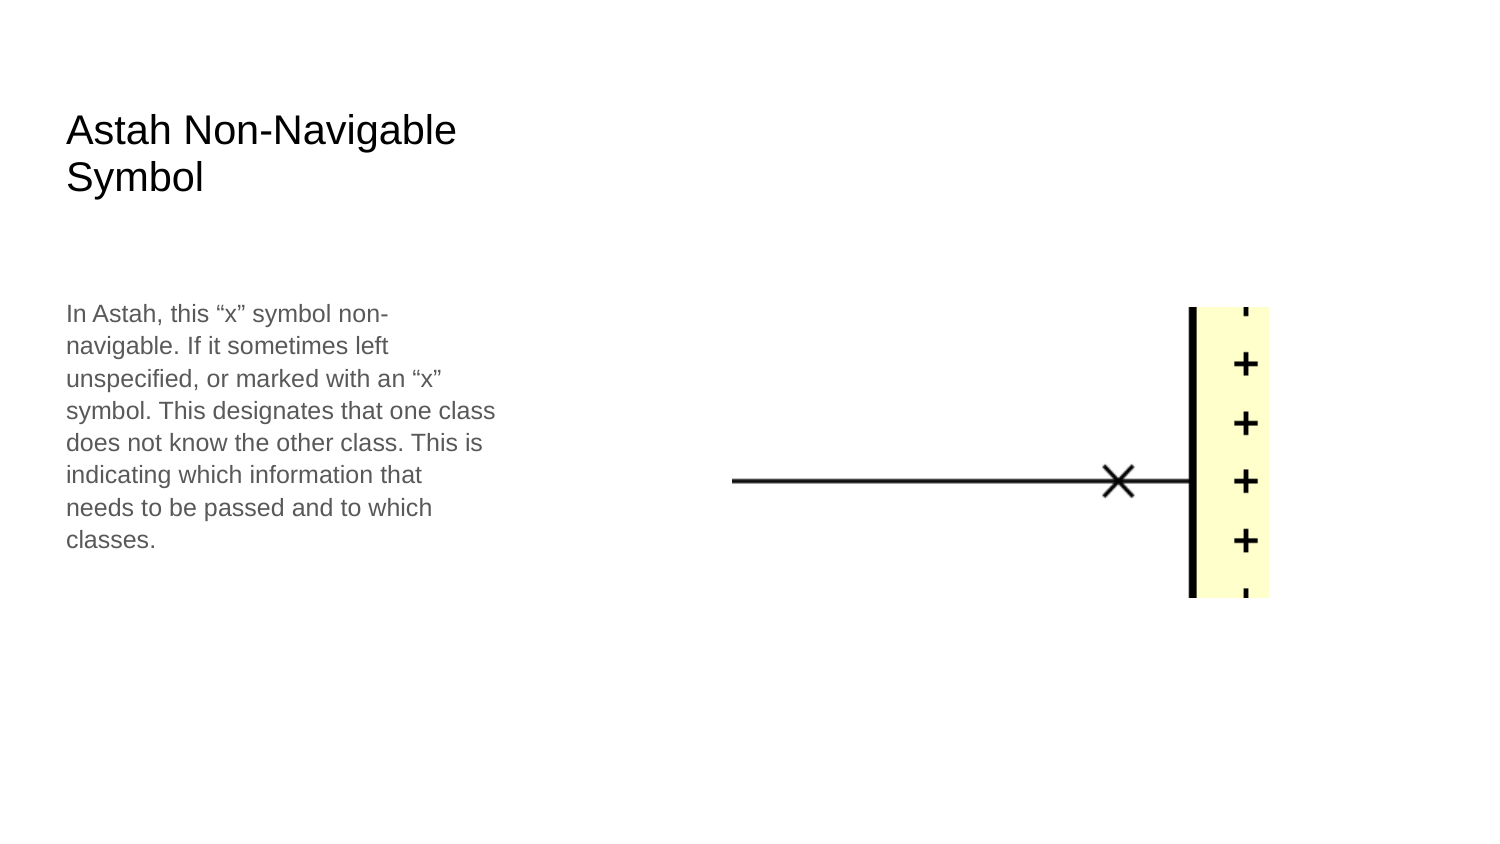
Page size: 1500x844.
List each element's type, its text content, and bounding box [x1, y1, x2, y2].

list In Astah, this “x” symbol non-navigable. If it sometimes left unspecified, or marked with an “x” symbol. This designates that one class does not know the other class. This is indicating which information that needs to be passed and to which classes. [51, 227, 512, 750]
title Astah Non-Navigable Symbol [51, 91, 512, 216]
picture [732, 306, 1269, 598]
